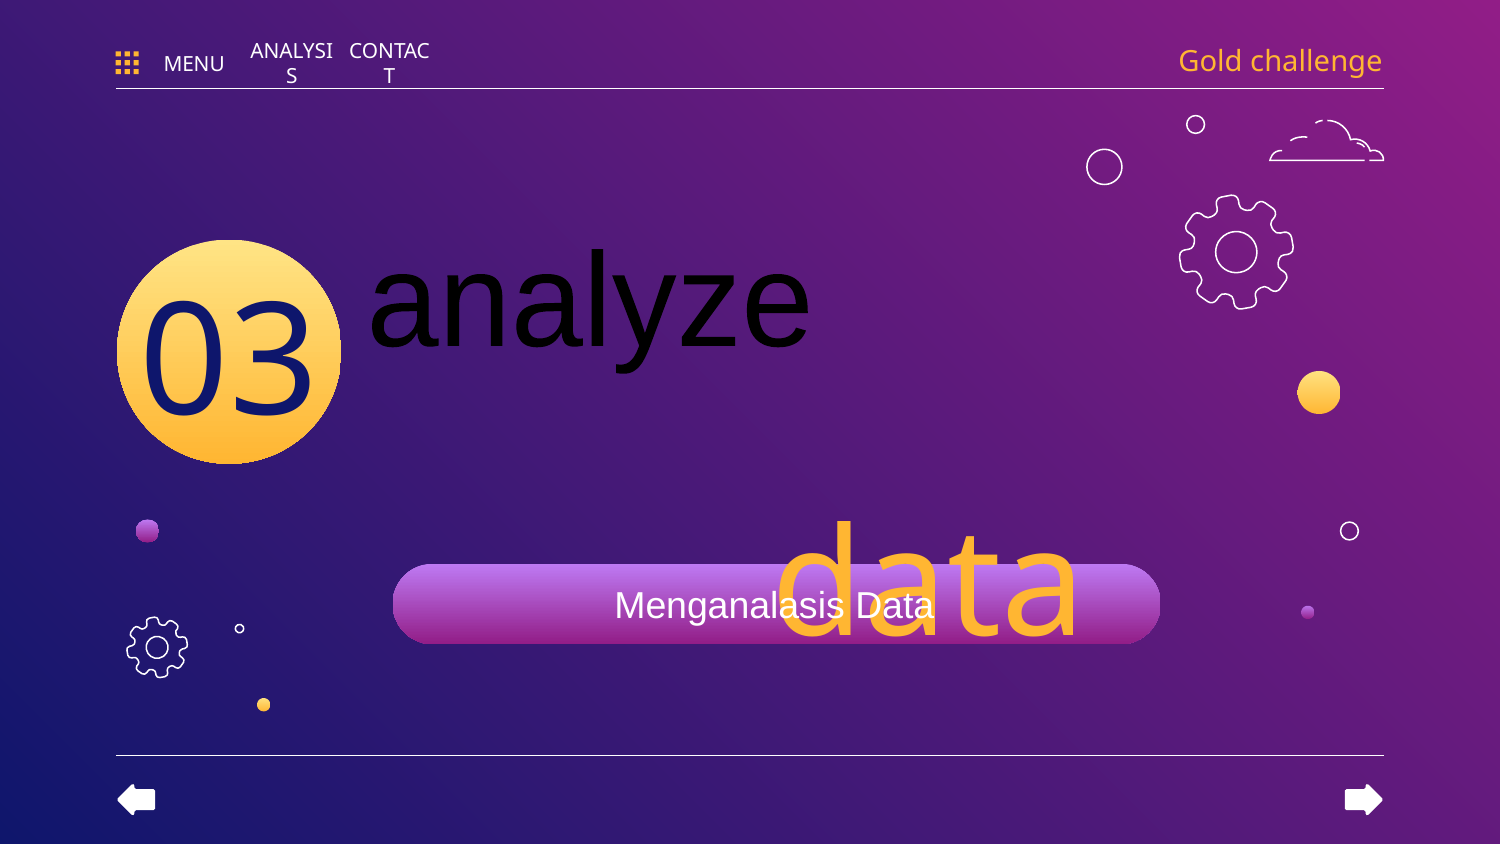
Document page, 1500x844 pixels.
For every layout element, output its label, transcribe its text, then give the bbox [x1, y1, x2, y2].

text_box ANALYSIS [248, 45, 335, 81]
text_box [392, 583, 398, 624]
text_box [117, 784, 156, 816]
text_box [135, 239, 323, 289]
text_box Gold challenge [1158, 34, 1383, 85]
text_box [136, 519, 160, 543]
title 03 [117, 289, 342, 414]
text_box [1344, 784, 1383, 816]
text_box MENU [151, 45, 237, 81]
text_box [1269, 120, 1385, 161]
title data [756, 252, 1105, 538]
text_box [401, 563, 1161, 645]
text_box [1179, 195, 1294, 309]
text_box [1301, 605, 1315, 620]
text_box [135, 414, 323, 464]
text_box [126, 617, 188, 678]
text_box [115, 50, 139, 75]
subtitle Menganalasis Data [398, 579, 1151, 629]
text_box [257, 698, 271, 712]
text_box CONTACT [346, 45, 433, 81]
text_box [1297, 370, 1341, 414]
text_box [109, 45, 145, 81]
